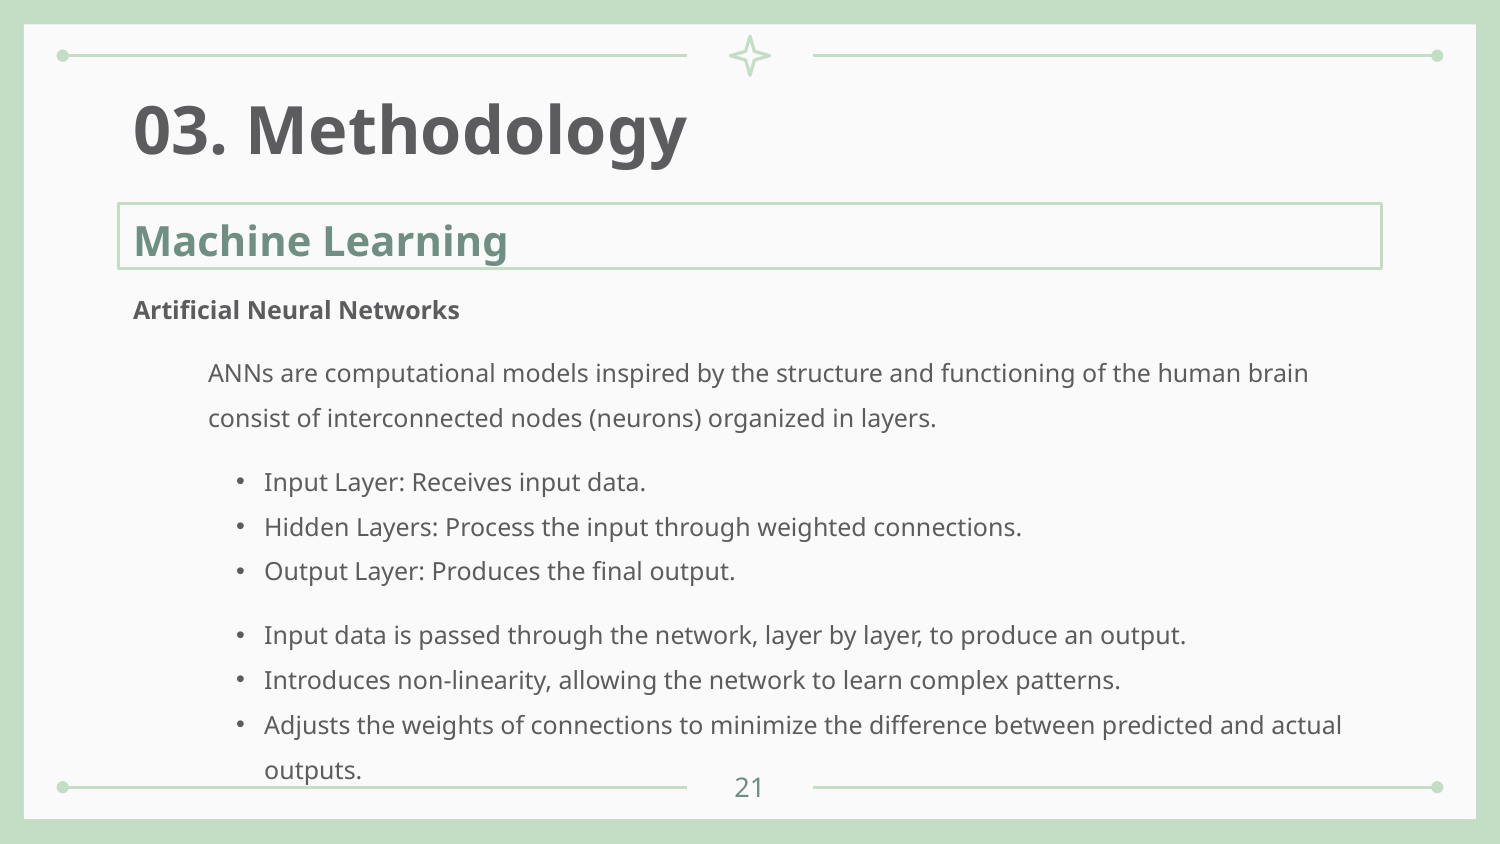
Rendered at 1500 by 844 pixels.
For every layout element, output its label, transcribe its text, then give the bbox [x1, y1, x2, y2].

slide_number 21 [705, 755, 795, 810]
subtitle Artificial Neural Networks ANNs are computational models inspired by the structure and functioning of the human brain consist of interconnected nodes (neurons) organized in layers. Input Layer: Receives input data. Hidden Layers: Process the input through weighted connections. Output Layer: Produces the final output. Input data is passed through the network, layer by layer, to produce an output. Introduces non-linearity, allowing the network to learn complex patterns. Adjusts the weights of connections to minimize the difference between predicted and actual outputs. [118, 270, 1382, 724]
subtitle Machine Learning [117, 202, 1383, 270]
title 03. Methodology [118, 72, 1382, 167]
